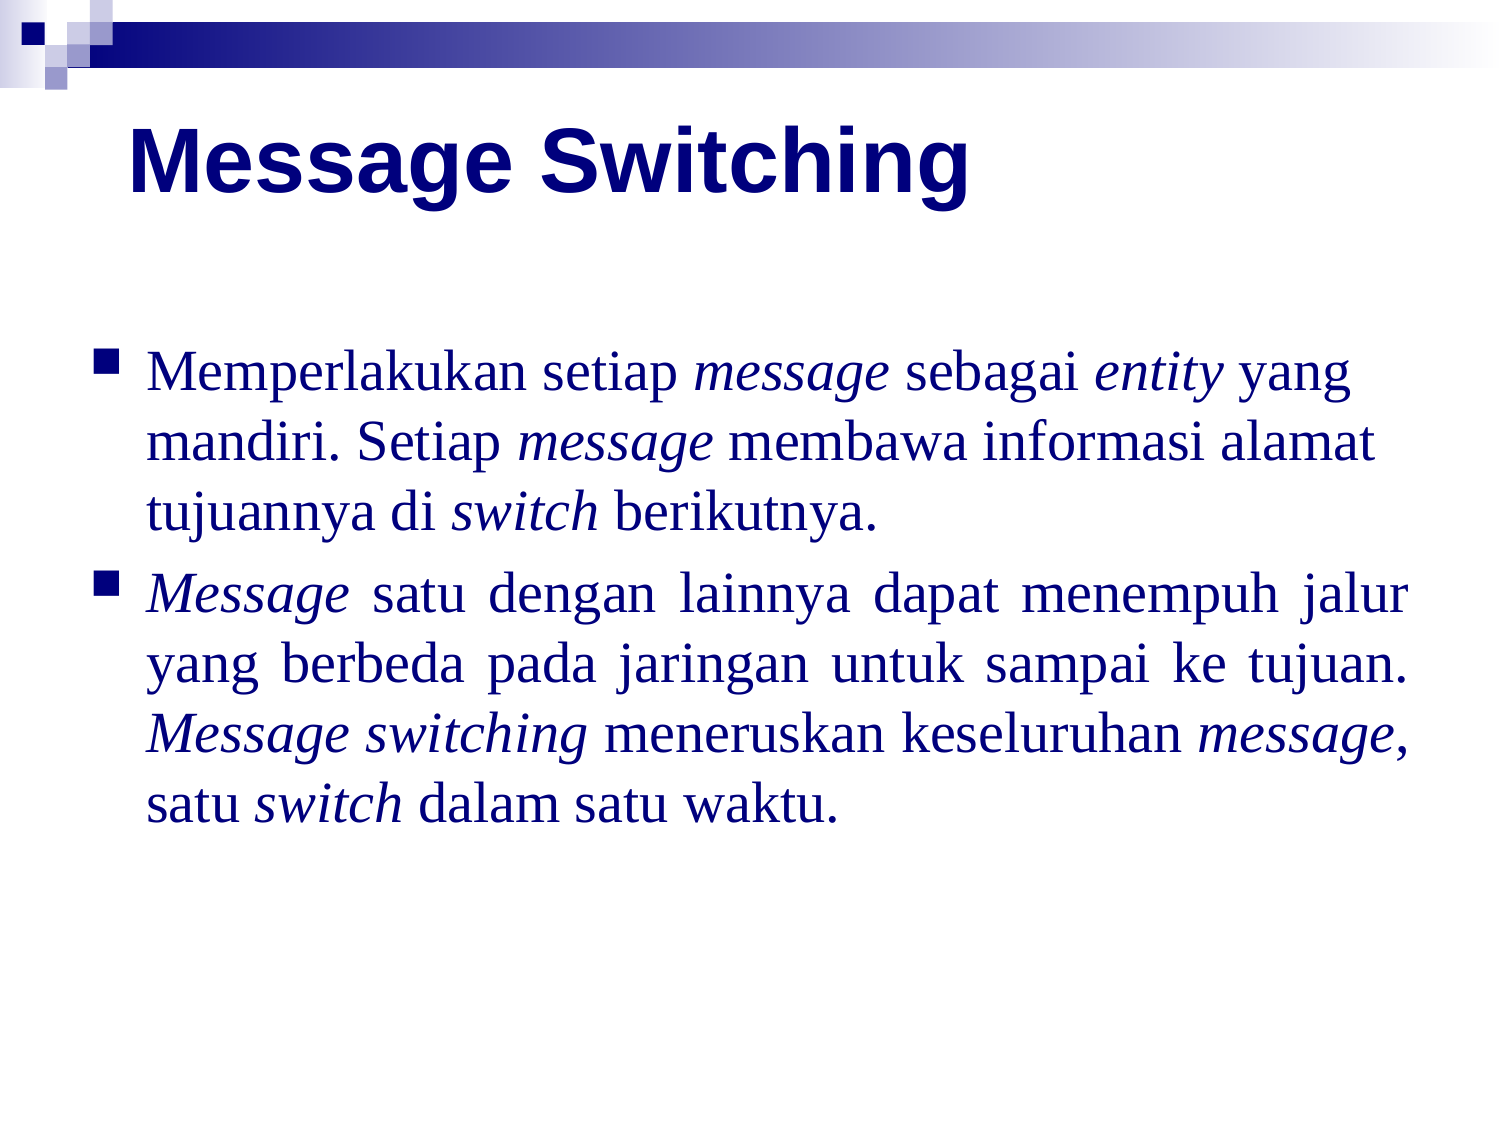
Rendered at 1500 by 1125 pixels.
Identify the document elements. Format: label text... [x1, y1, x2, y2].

title Message Switching [112, 50, 1388, 263]
list Memperlakukan setiap message sebagai entity yang mandiri. Setiap message membawa informasi alamat tujuannya di switch berikutnya. Message satu dengan lainnya dapat menempuh jalur yang berbeda pada jaringan untuk sampai ke tujuan. Message switching meneruskan keseluruhan message, satu switch dalam satu waktu. [75, 324, 1425, 963]
